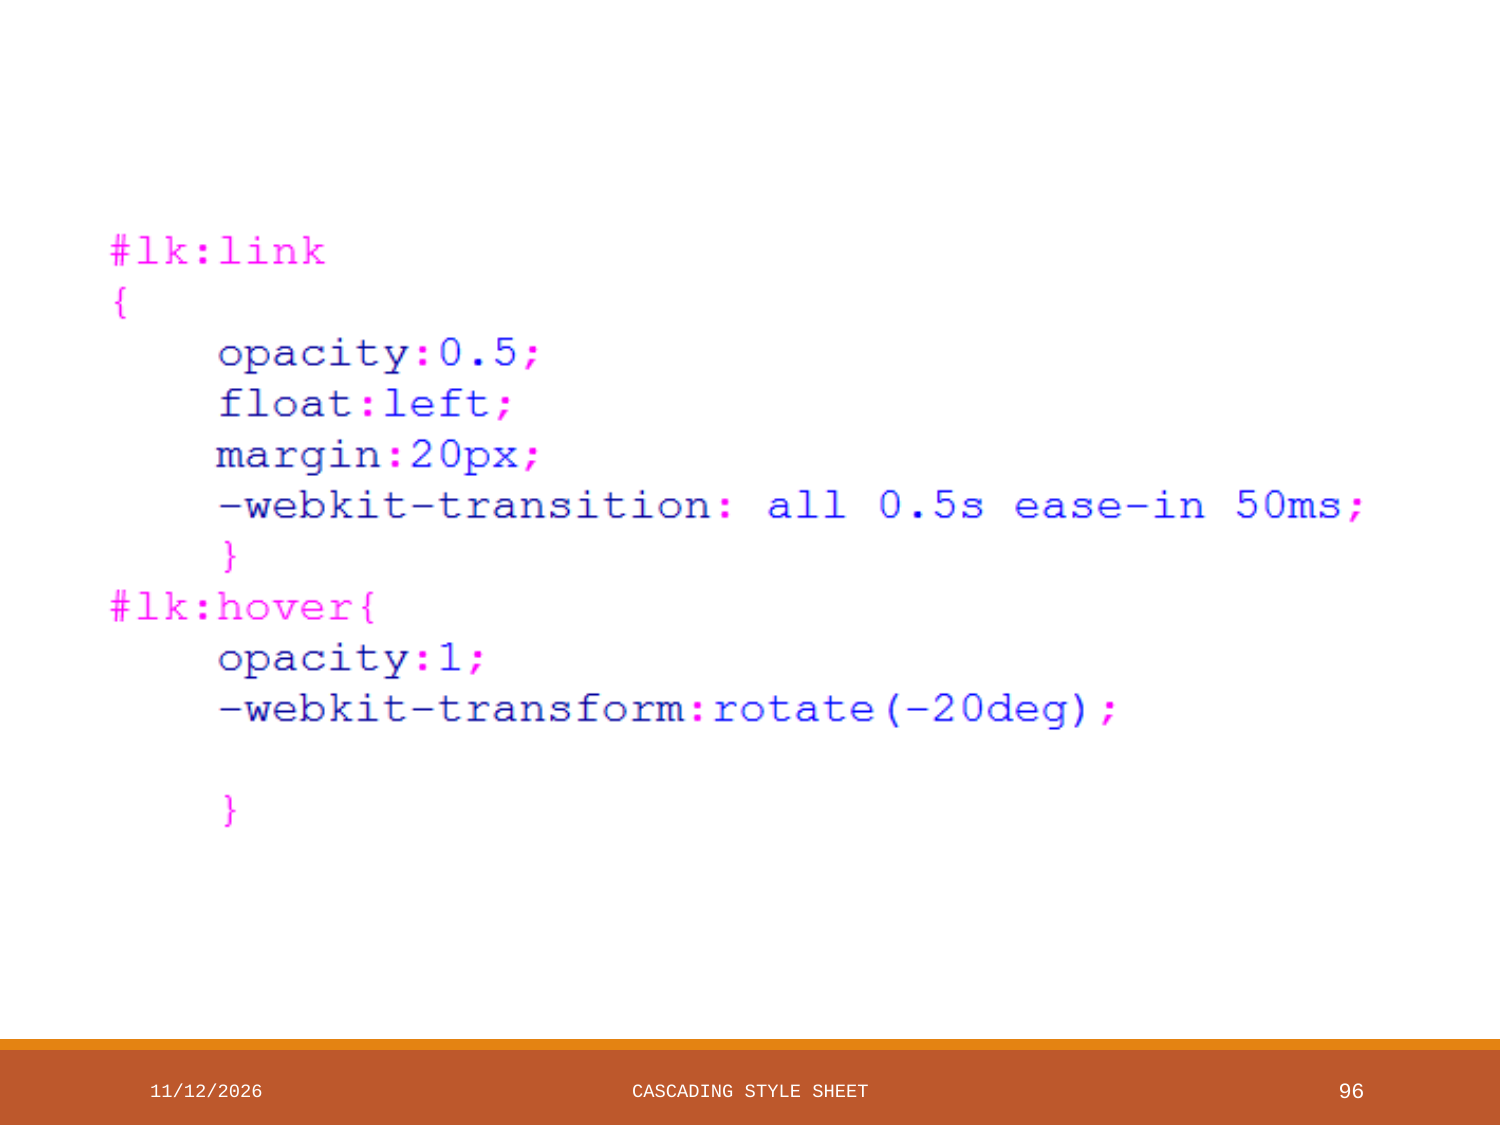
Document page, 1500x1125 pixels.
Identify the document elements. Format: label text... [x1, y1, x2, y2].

footer Cascading Style Sheet [453, 1059, 1047, 1120]
picture [102, 224, 1386, 838]
slide_number 96 [1218, 1059, 1380, 1120]
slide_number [135, 1059, 440, 1120]
